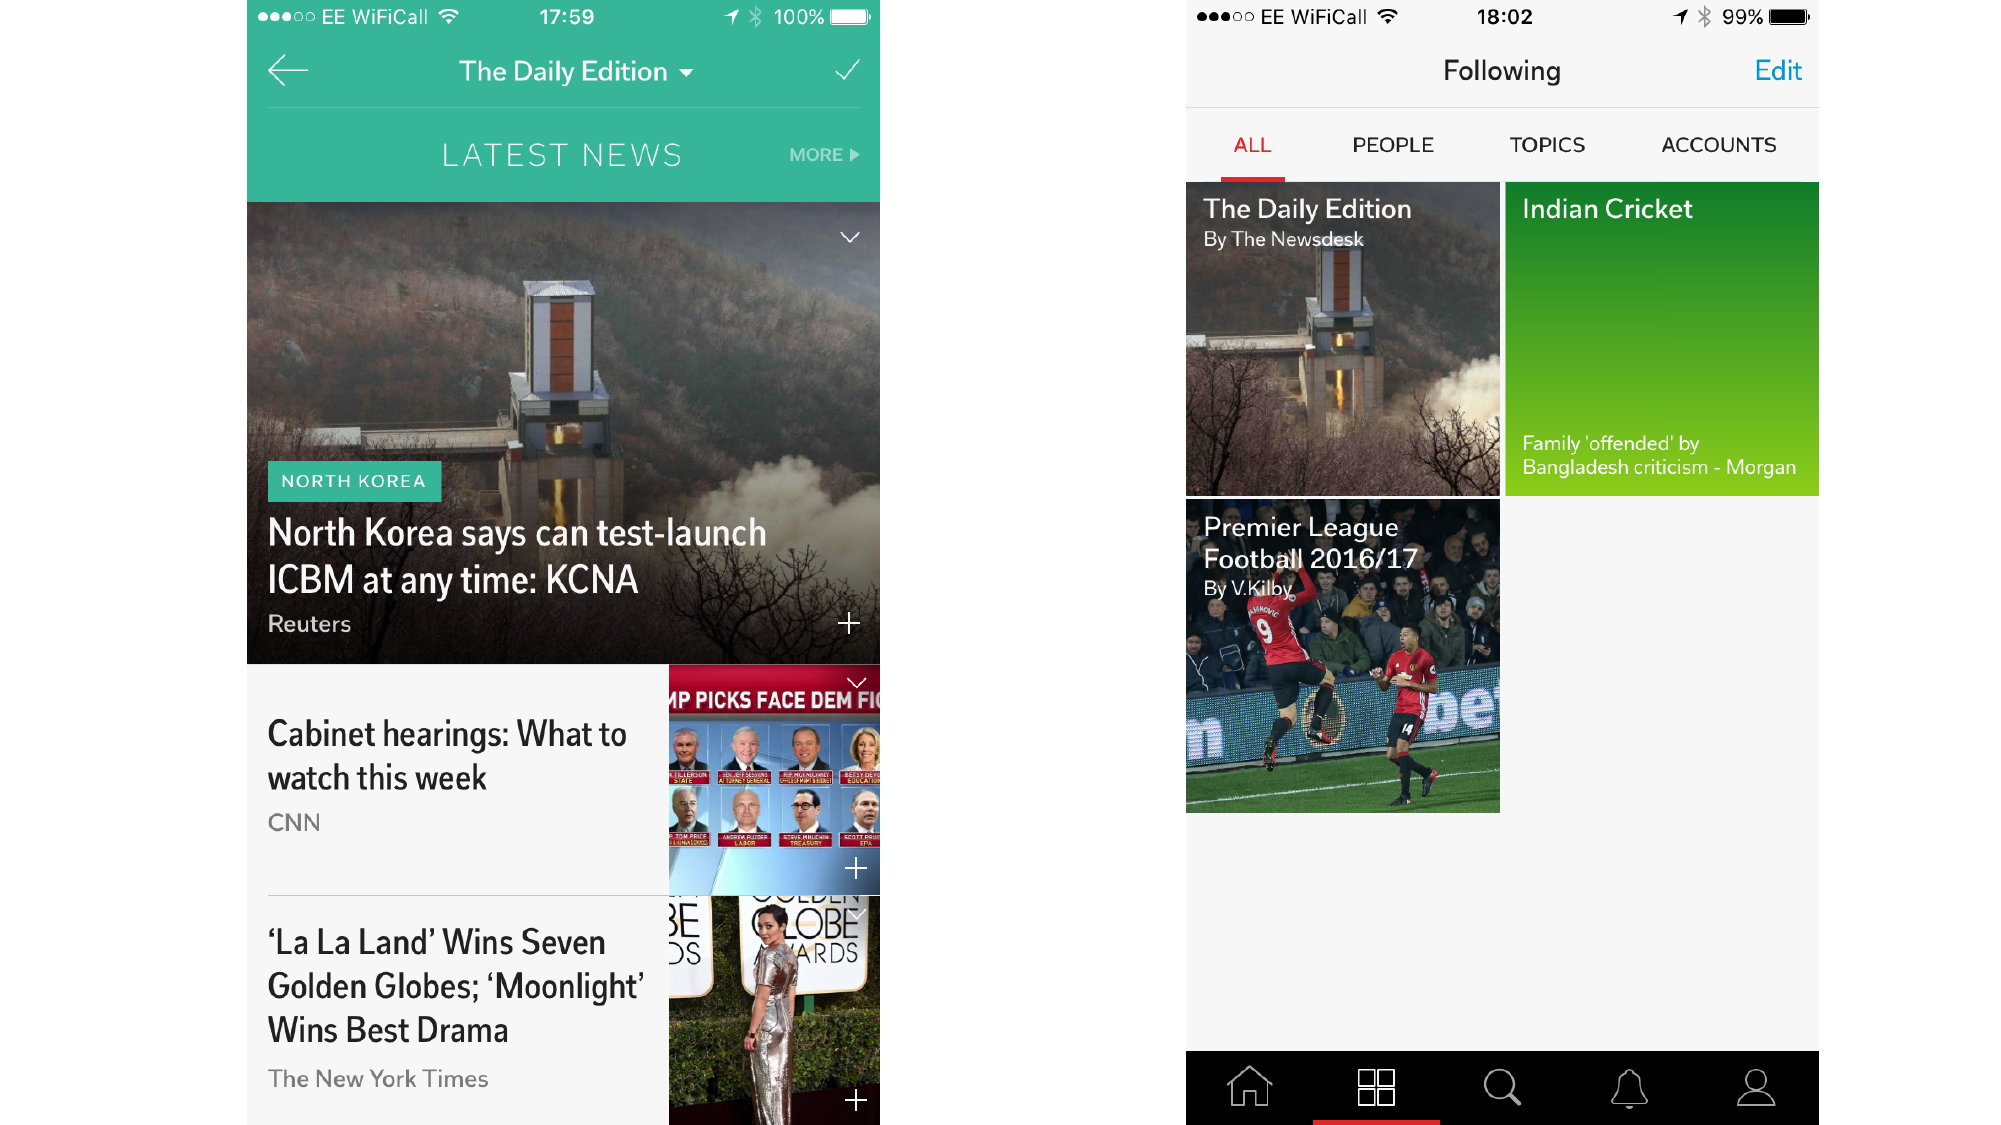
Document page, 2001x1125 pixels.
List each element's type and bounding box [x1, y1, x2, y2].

picture [1186, 0, 1819, 1125]
picture [247, 0, 880, 1125]
